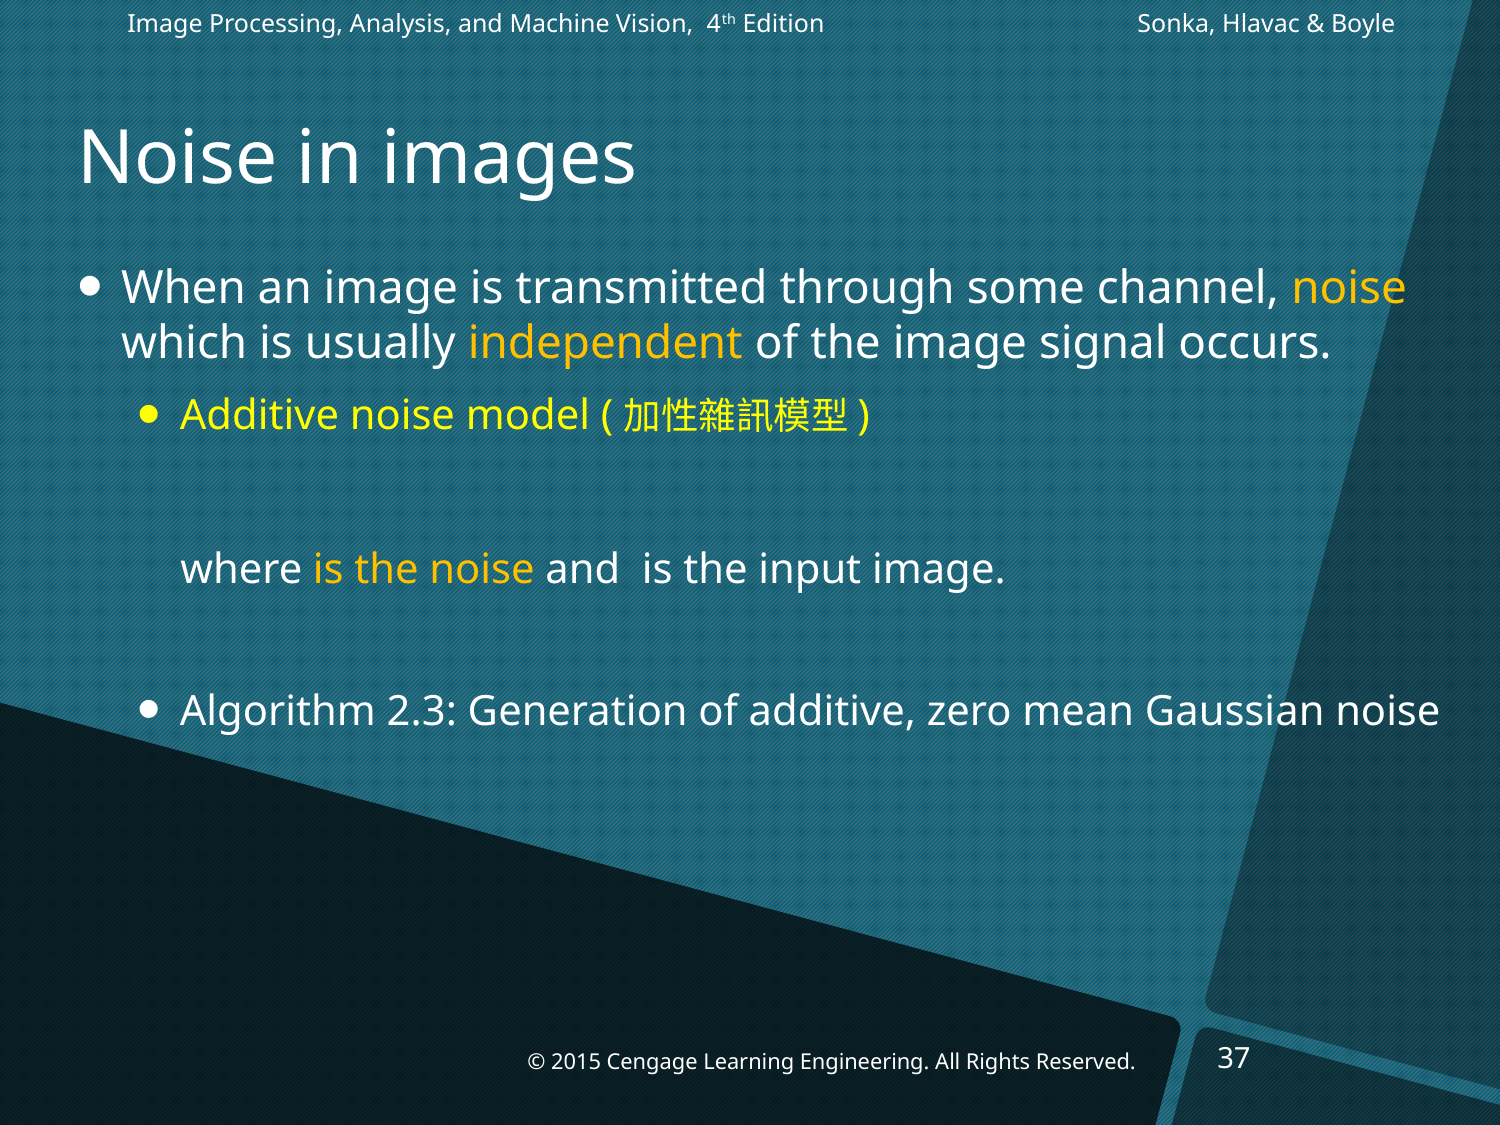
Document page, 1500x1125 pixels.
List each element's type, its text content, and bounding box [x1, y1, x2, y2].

footer © 2015 Cengage Learning Engineering. All Rights Reserved. [512, 1032, 1163, 1093]
text_box Image Processing, Analysis, and Machine Vision, 4th Edition Sonka, Hlavac & Boyle [112, 0, 1413, 45]
slide_number 37 [1202, 1024, 1463, 1094]
title Noise in images [62, 82, 1463, 225]
